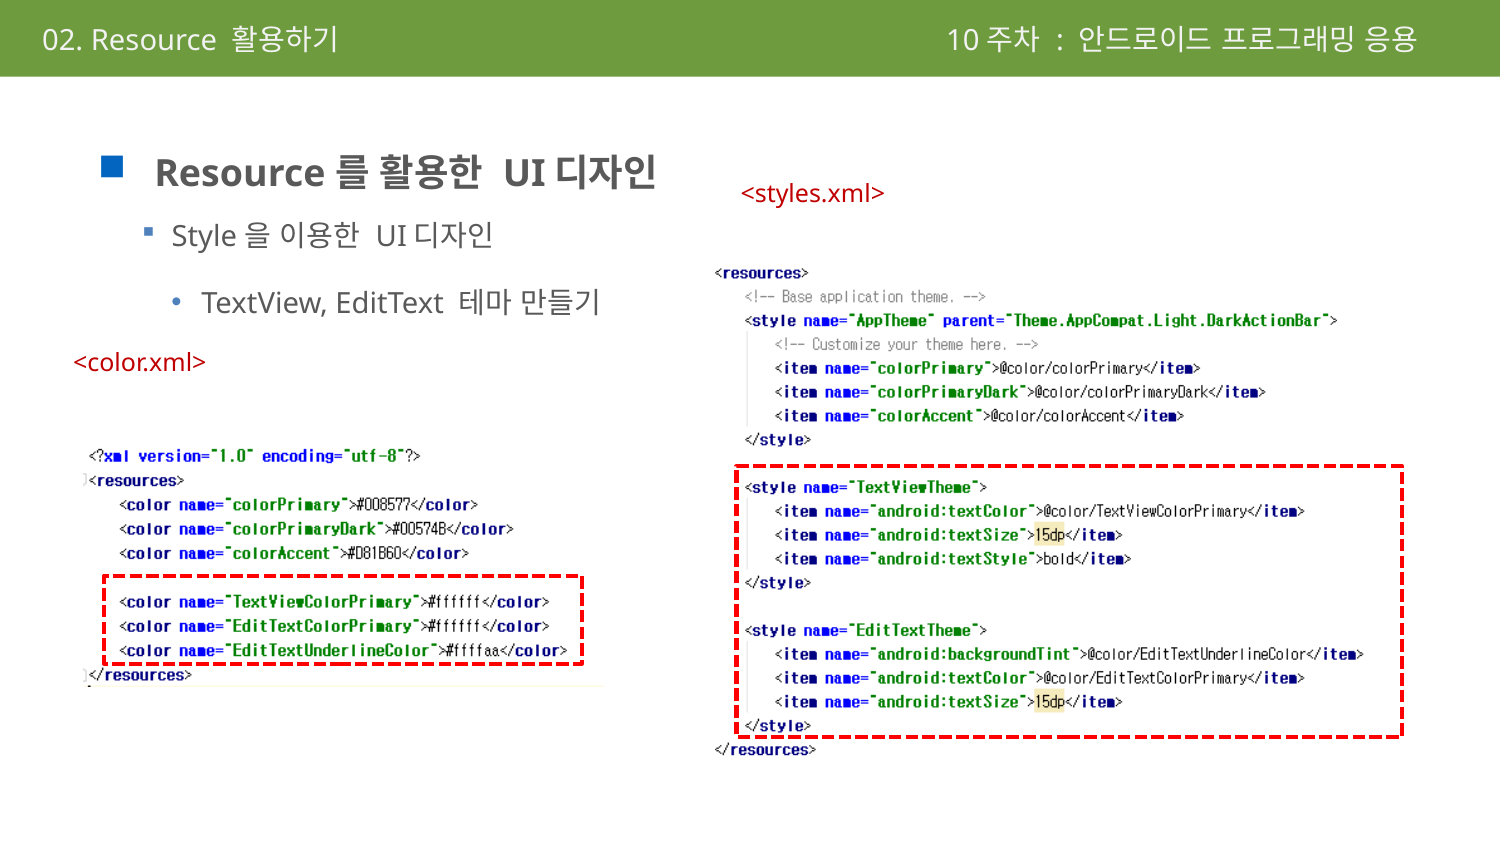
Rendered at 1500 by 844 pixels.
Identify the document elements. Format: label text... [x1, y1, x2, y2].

list 02. Resource 활용하기 [33, 19, 500, 67]
text_box [1381, 464, 1404, 739]
text_box Resource를 활용한 UI디자인 Style을 이용한 UI디자인 TextView, EditText 테마 만들기 [83, 119, 1419, 400]
picture [82, 444, 604, 687]
picture [714, 261, 1381, 759]
text_box <color.xml> [21, 344, 216, 385]
text_box <styles.xml> [688, 174, 894, 216]
text_box 10주차 : 안드로이드 프로그래밍 응용 [937, 20, 1491, 65]
